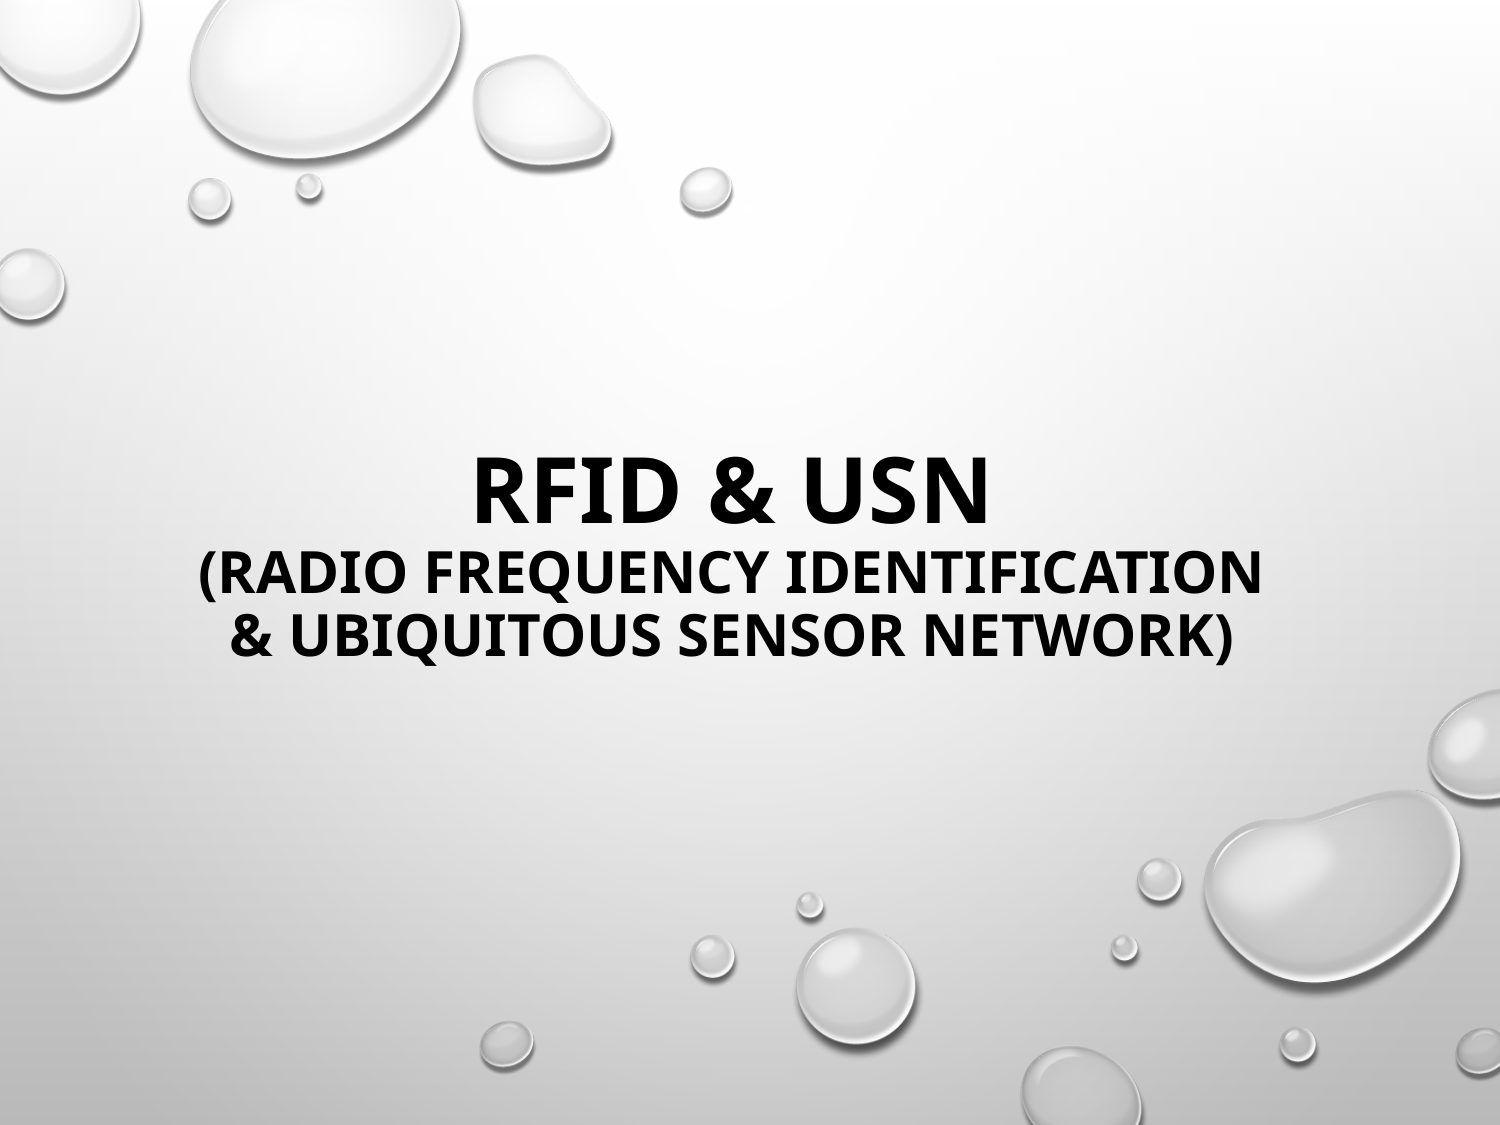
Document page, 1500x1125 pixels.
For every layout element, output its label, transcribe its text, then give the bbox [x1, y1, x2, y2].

title RFID & USN (Radio Frequency IDentification & Ubiquitous Sensor Network) [169, 314, 1294, 677]
picture [0, 0, 1500, 1125]
